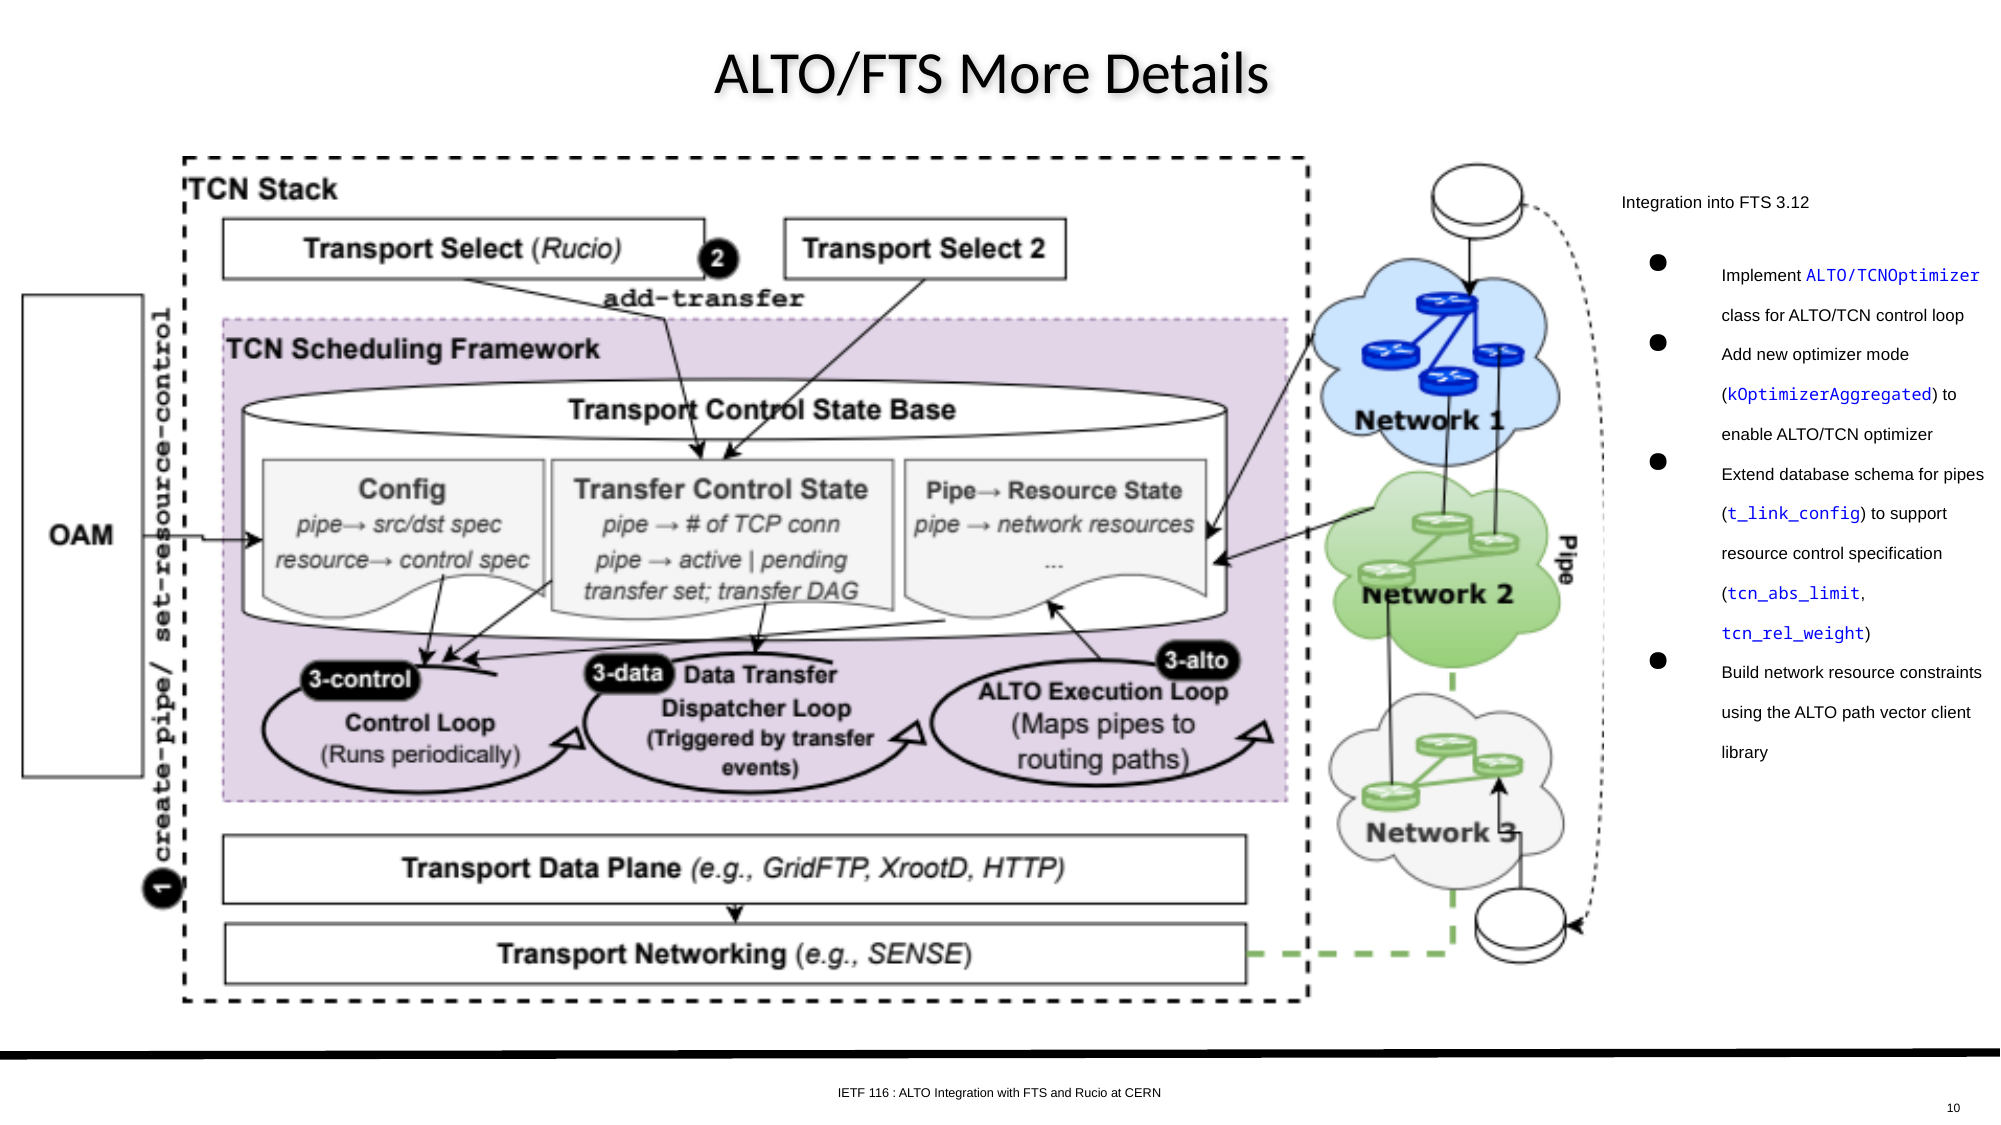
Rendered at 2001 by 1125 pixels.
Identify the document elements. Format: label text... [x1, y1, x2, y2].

title ALTO/FTS More Details [55, 13, 1930, 127]
picture [20, 155, 1605, 1007]
text_box Integration into FTS 3.12 Implement ALTO/TCNOptimizer class for ALTO/TCN control loop Add new optimizer mode (kOptimizerAggregated) to enable ALTO/TCN optimizer Extend database schema for pipes (t_link_config) to support resource control specification (tcn_abs_limit, tcn_rel_weight) Build network resource constraints using the ALTO path vector client library [1609, 164, 2000, 809]
